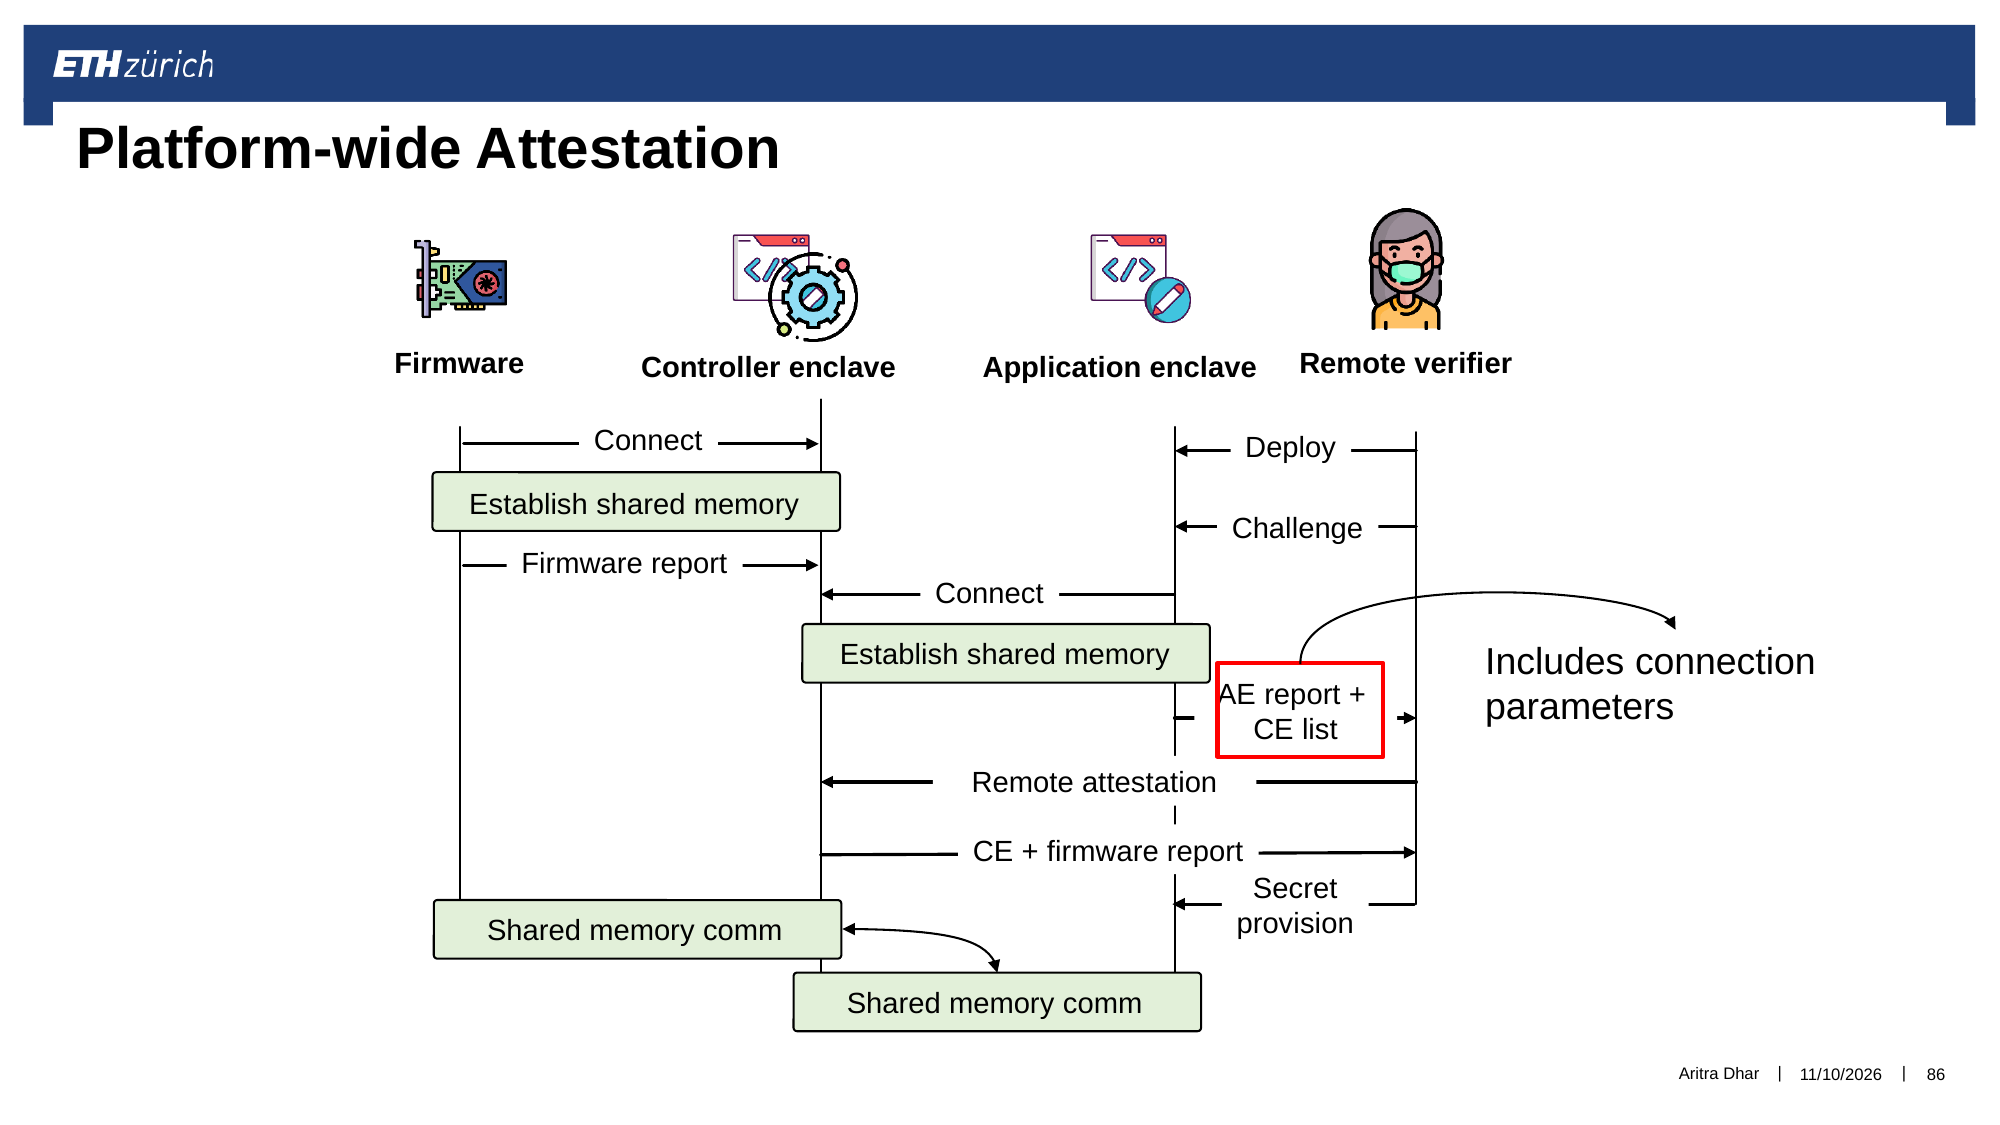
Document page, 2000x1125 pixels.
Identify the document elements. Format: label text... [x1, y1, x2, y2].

slide_number 86 [1906, 1034, 1966, 1112]
text_box Firmware [379, 336, 540, 387]
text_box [820, 755, 1417, 807]
text_box Controller enclave [626, 341, 912, 391]
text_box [732, 233, 858, 343]
picture [1090, 233, 1192, 324]
text_box Includes connection parameters [1510, 629, 1881, 735]
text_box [1470, 458, 1505, 835]
title Platform-wide Attestation [53, 101, 1946, 262]
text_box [463, 413, 816, 465]
text_box Remote verifier [1262, 336, 1550, 387]
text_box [1172, 862, 1415, 949]
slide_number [1790, 1034, 1892, 1112]
footer Aritra Dhar [999, 1034, 1760, 1111]
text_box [842, 929, 998, 973]
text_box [820, 824, 1417, 876]
text_box Application enclave [967, 341, 1272, 391]
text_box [820, 566, 1175, 618]
text_box [1217, 661, 1385, 666]
picture [414, 232, 507, 325]
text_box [464, 539, 816, 588]
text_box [797, 623, 1213, 683]
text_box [786, 972, 1203, 1032]
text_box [426, 471, 843, 532]
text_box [1174, 421, 1417, 473]
picture [1345, 208, 1467, 330]
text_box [427, 899, 843, 959]
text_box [1174, 502, 1411, 554]
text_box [1179, 668, 1411, 754]
